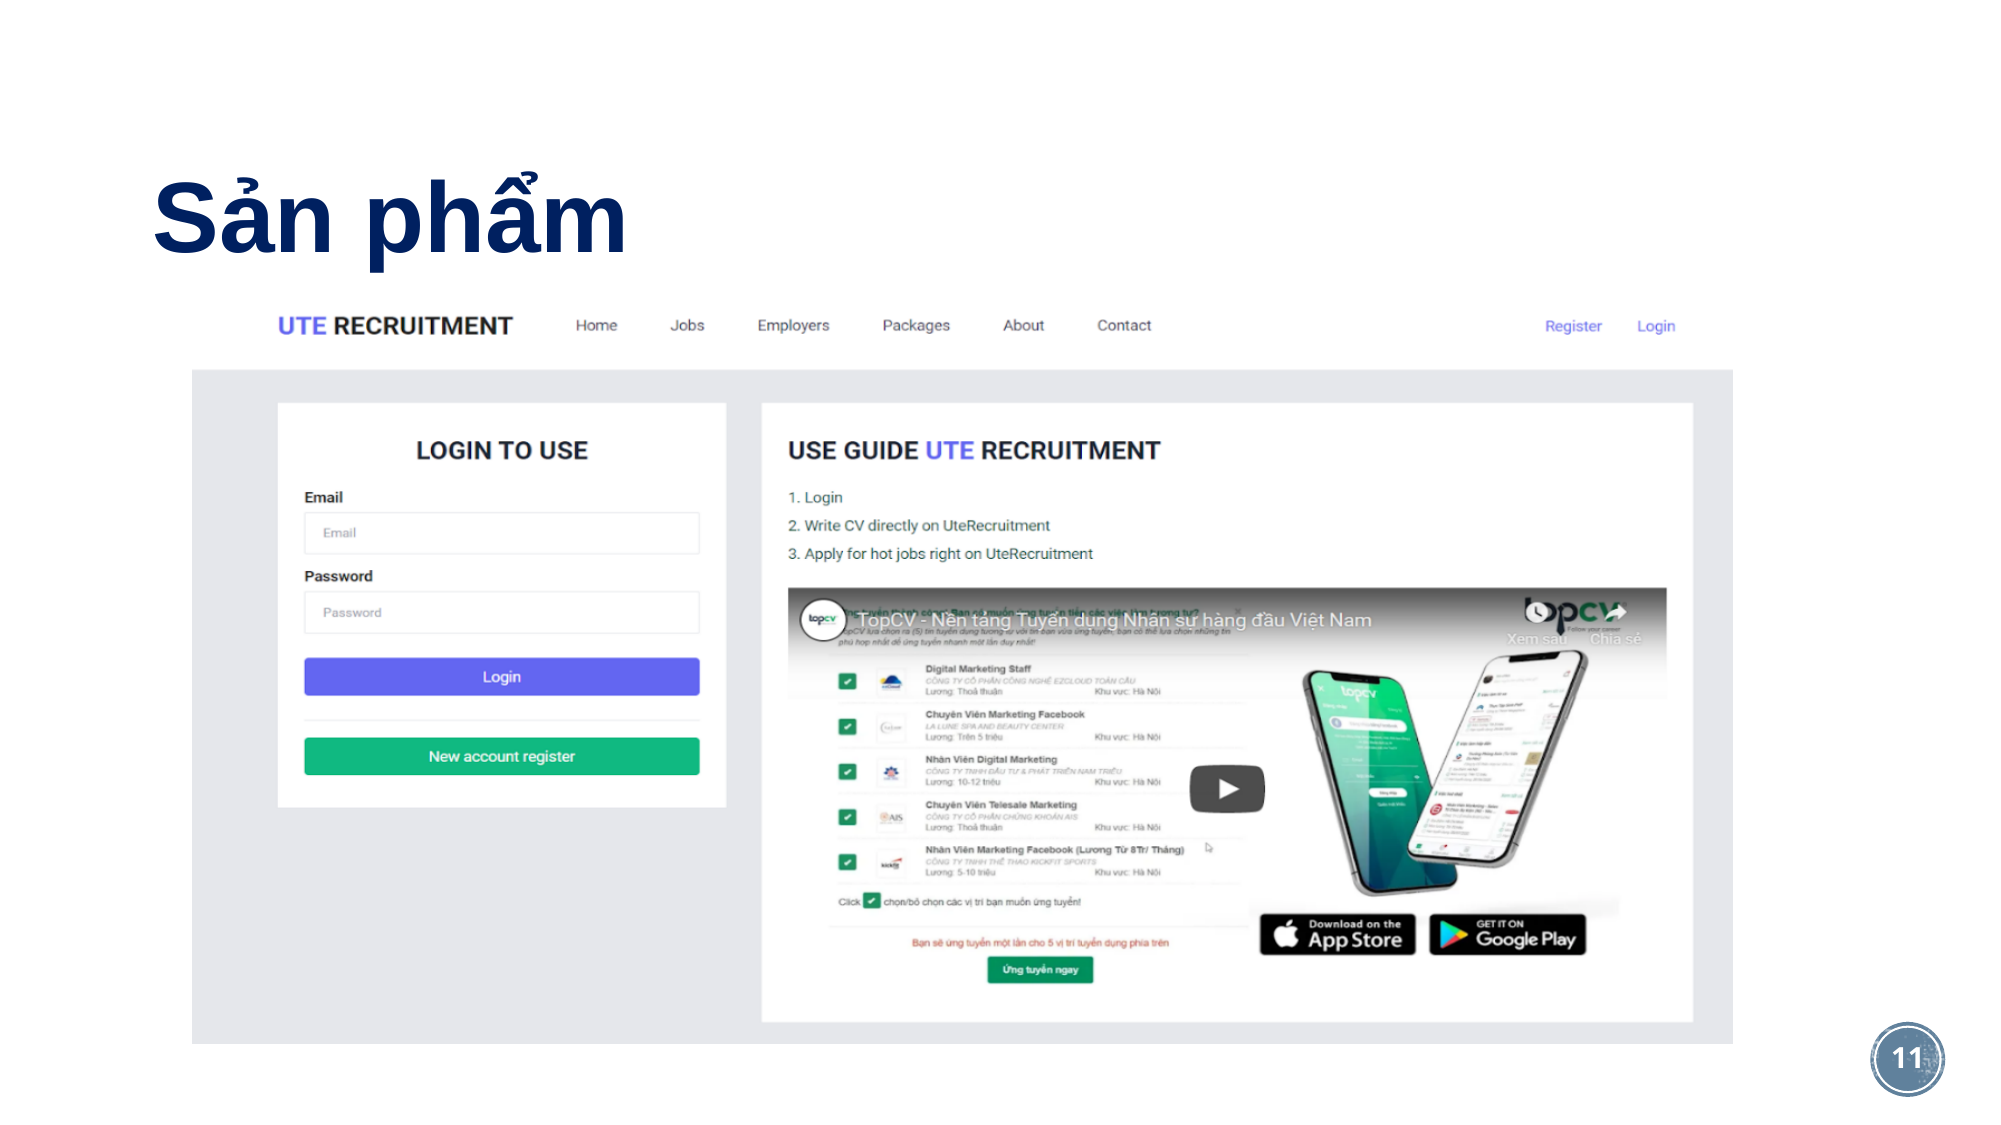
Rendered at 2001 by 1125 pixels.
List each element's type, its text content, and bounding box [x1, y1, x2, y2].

slide_number 11 [1855, 1028, 1961, 1089]
picture [192, 284, 1732, 1043]
title Sản phẩm [137, 80, 1863, 345]
